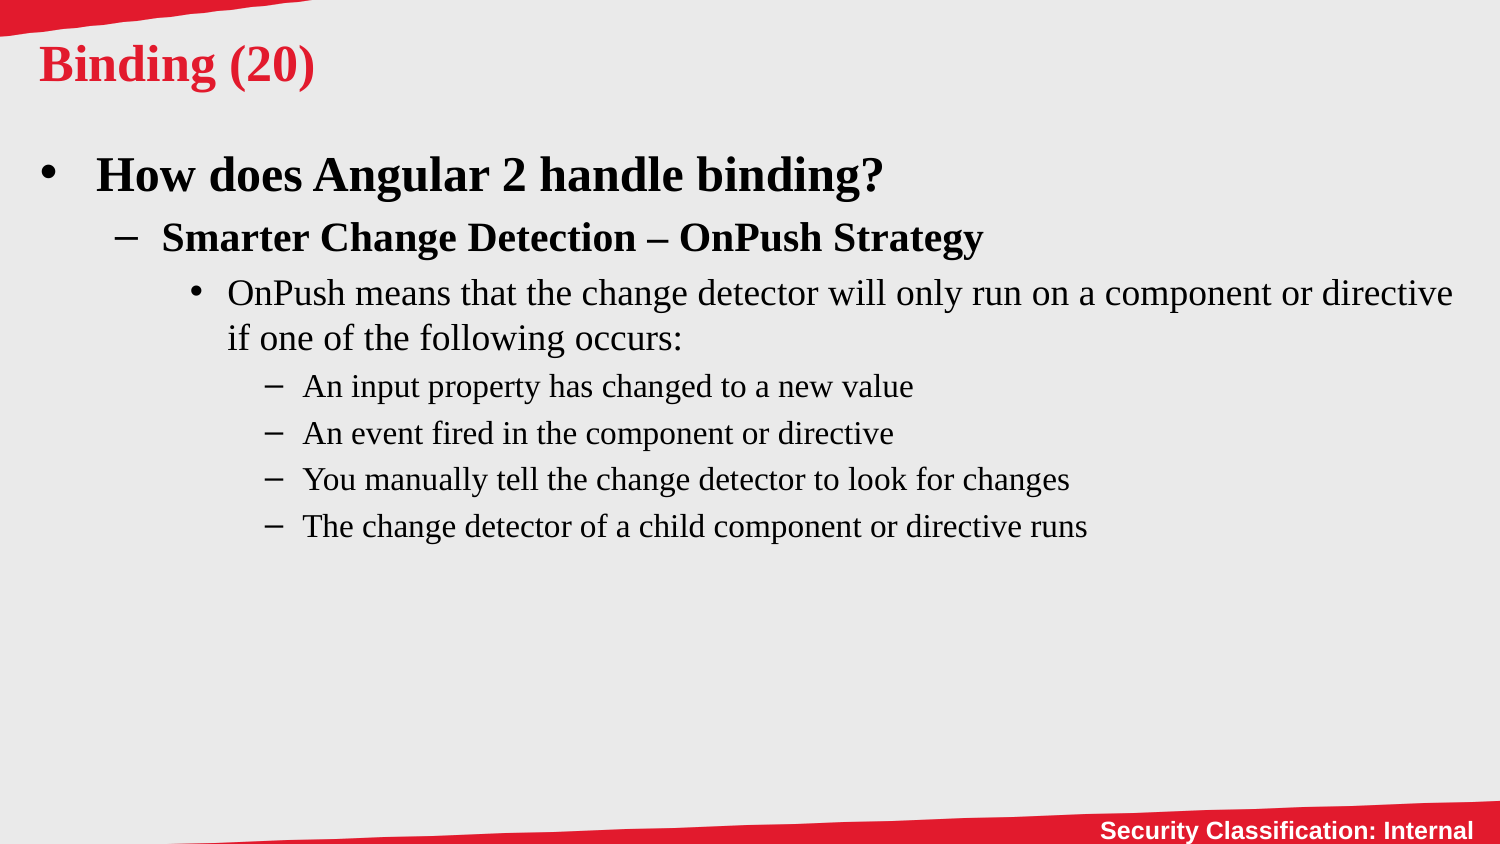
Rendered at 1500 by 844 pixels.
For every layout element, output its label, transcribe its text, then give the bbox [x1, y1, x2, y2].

title Binding (20) [24, 21, 1013, 96]
list How does Angular 2 handle binding? Smarter Change Detection – OnPush Strategy OnPush means that the change detector will only run on a component or directive if one of the following occurs: An input property has changed to a new value An event fired in the component or directive You manually tell the change detector to look for changes The change detector of a child component or directive runs [24, 134, 1475, 785]
picture [0, 0, 1500, 844]
